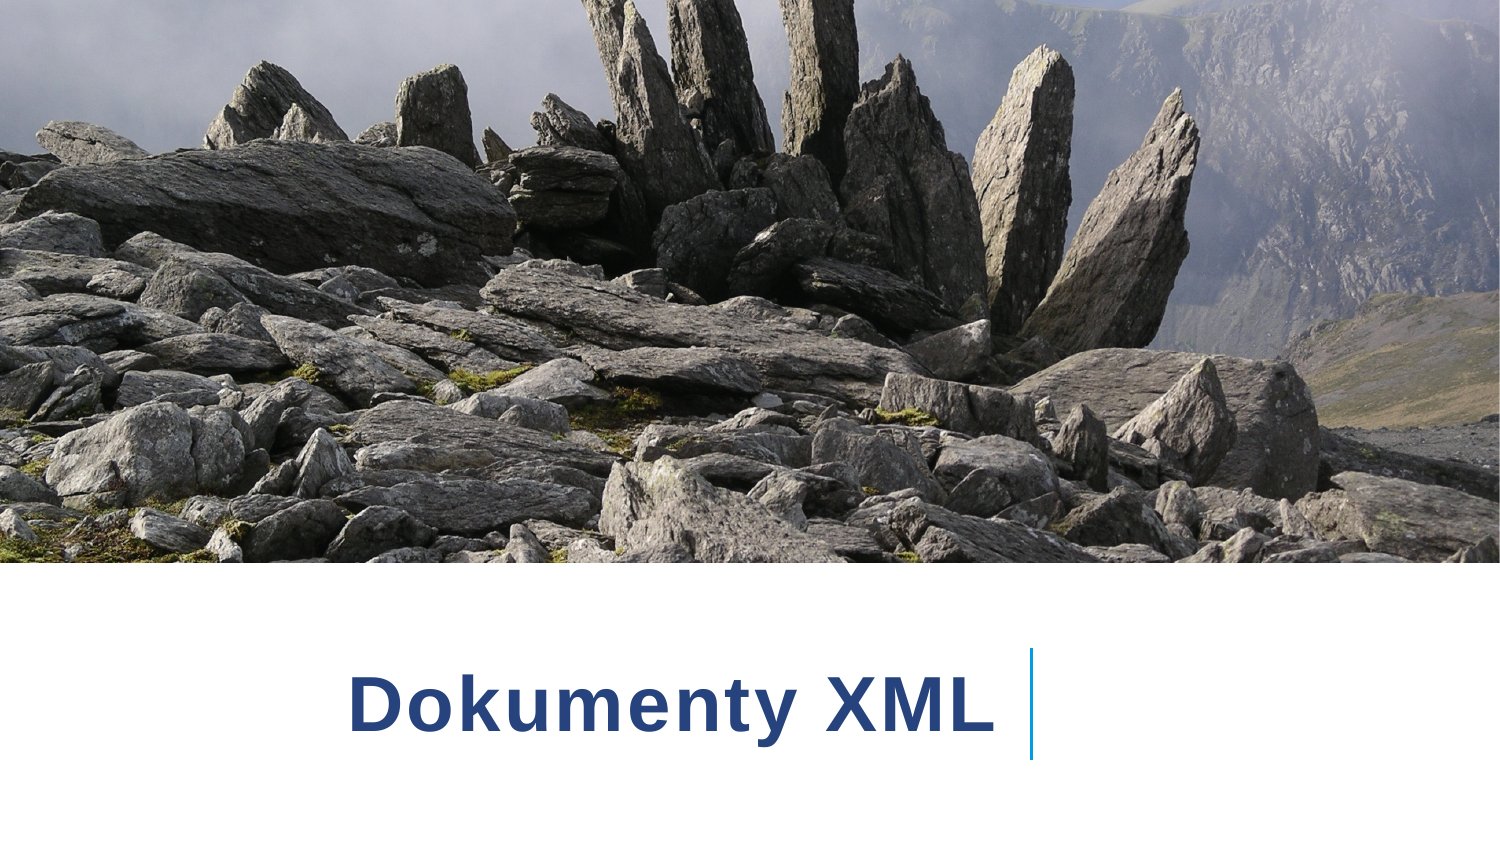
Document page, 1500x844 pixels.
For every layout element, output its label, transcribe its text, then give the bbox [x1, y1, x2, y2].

picture [0, 0, 1500, 563]
title Dokumenty XML [56, 610, 1013, 791]
